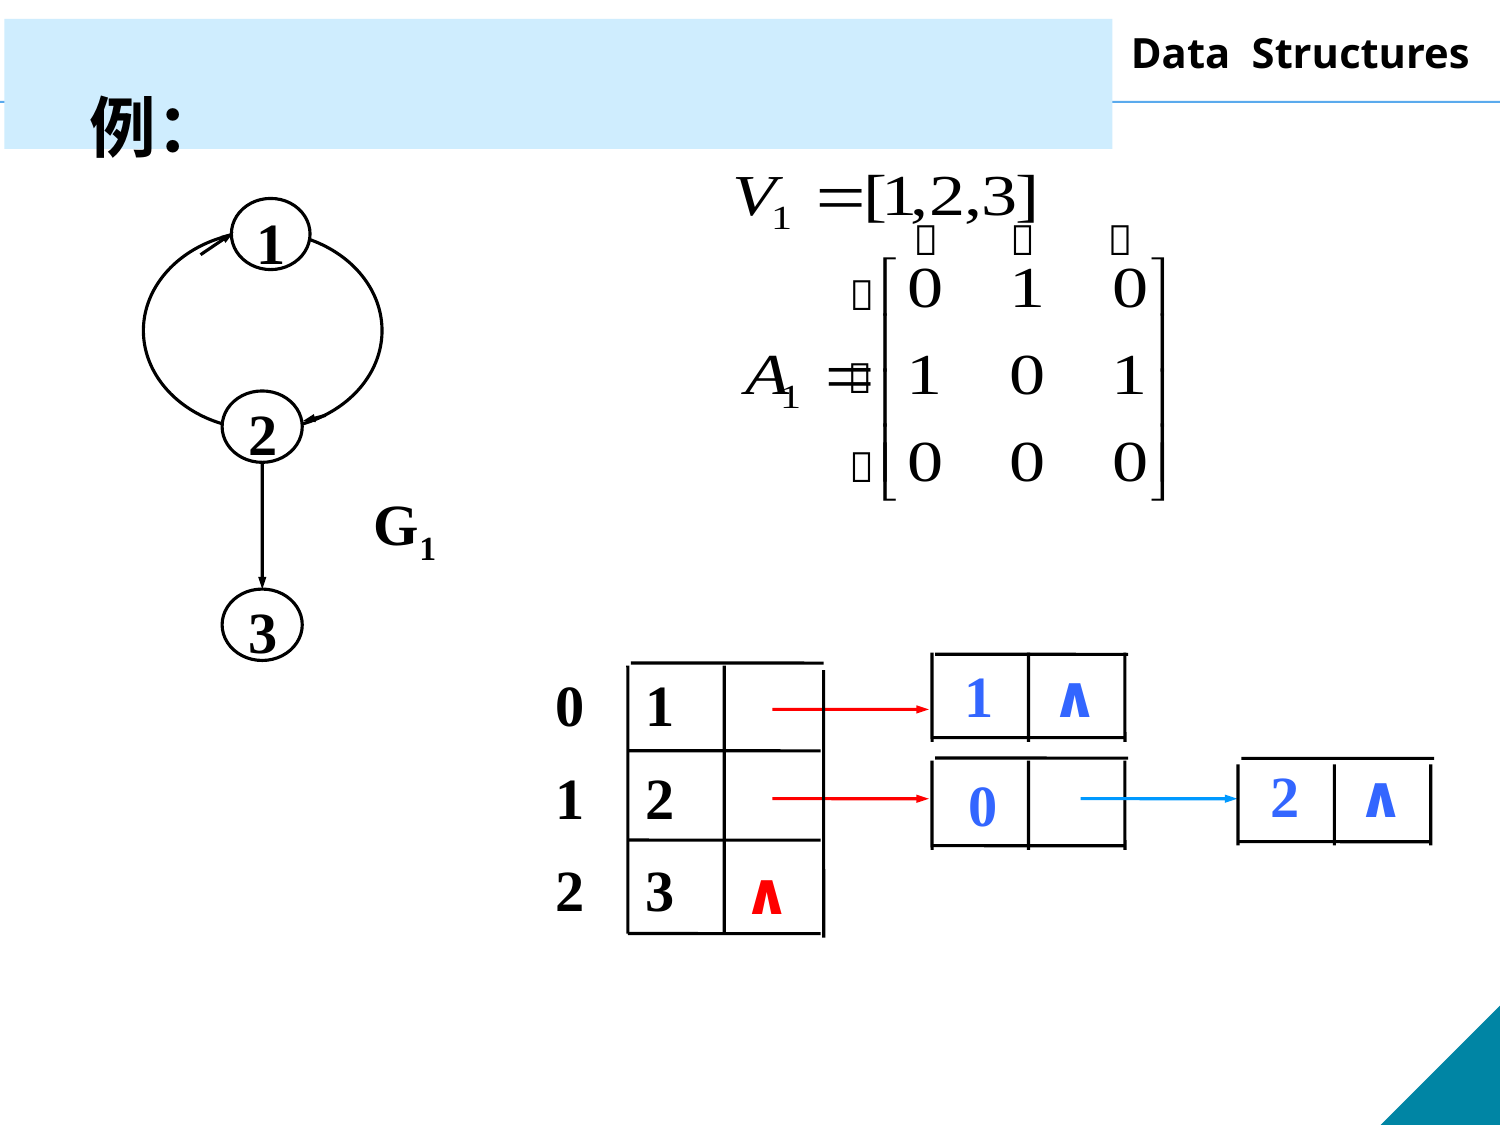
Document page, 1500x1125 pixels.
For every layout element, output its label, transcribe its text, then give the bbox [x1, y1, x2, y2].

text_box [143, 198, 519, 661]
text_box 例： [75, 78, 337, 173]
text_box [728, 157, 1192, 515]
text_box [541, 652, 1448, 974]
